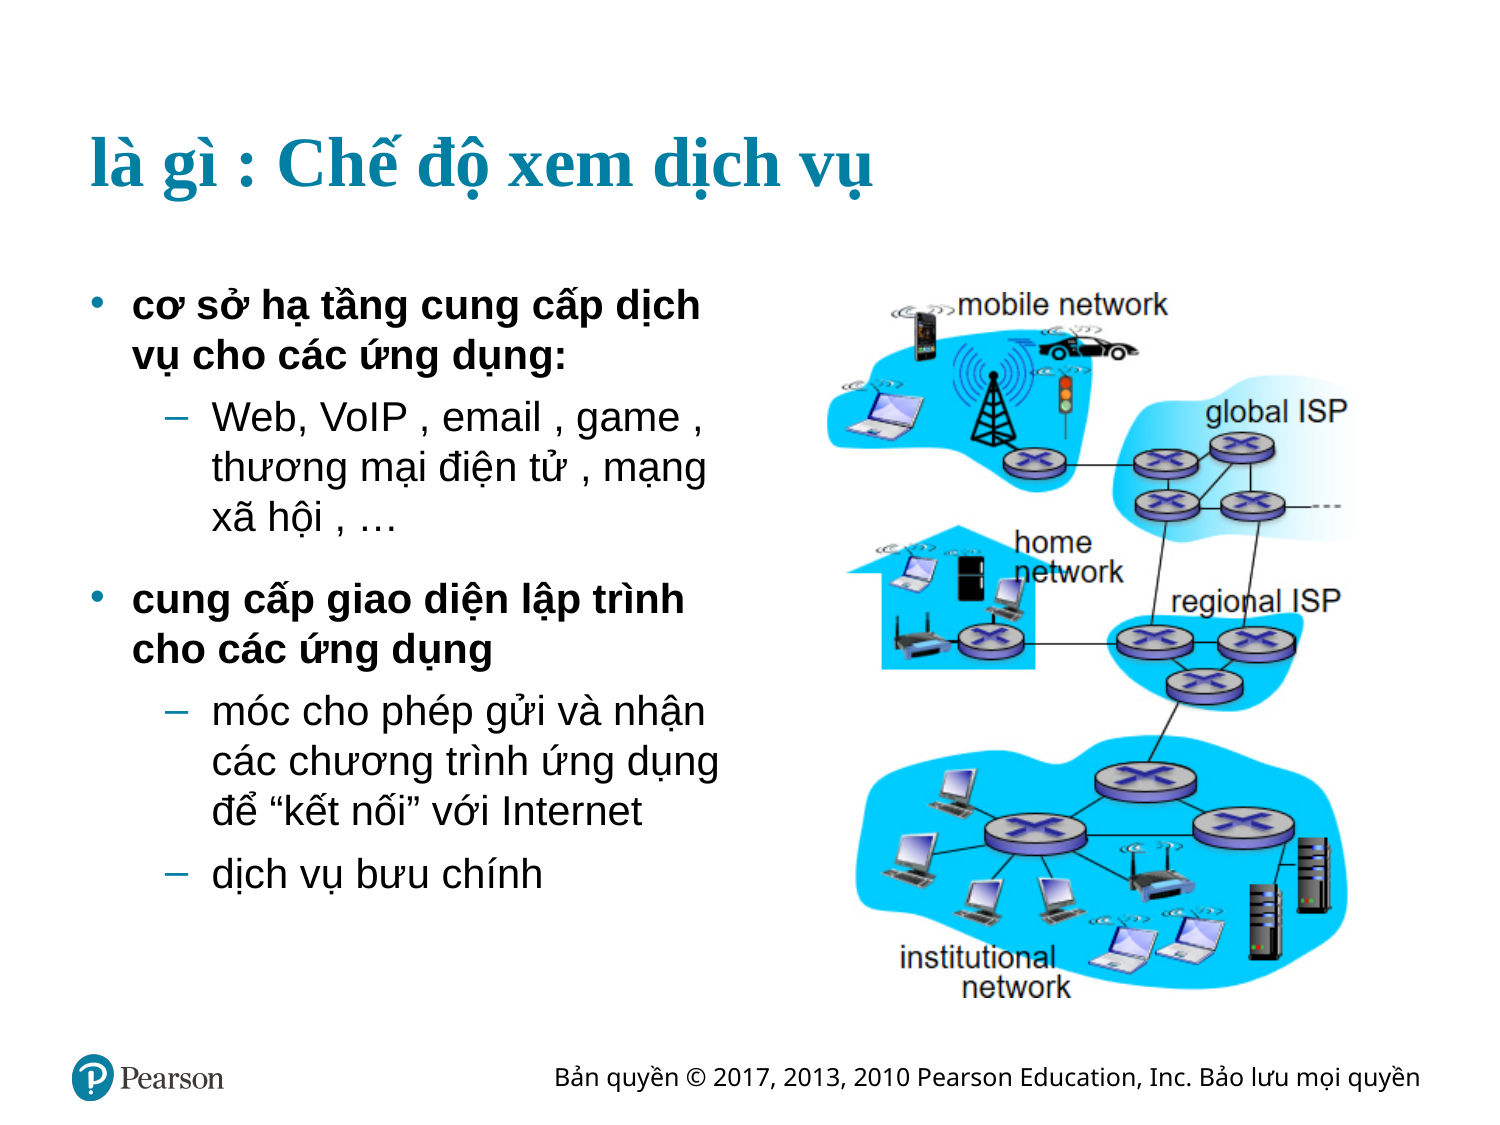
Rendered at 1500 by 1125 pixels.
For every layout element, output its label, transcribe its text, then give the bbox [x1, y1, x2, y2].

picture [72, 1087, 83, 1101]
picture [72, 1054, 88, 1070]
list cơ sở hạ tầng cung cấp dịch vụ cho các ứng dụng: Web, VoI P , email , game , thương mại điện tử , mạng xã hội , … cung cấp giao diện lập trình cho các ứng dụng móc cho phép gửi và nhận các chương trình ứng dụng để “kết nối” với Internet dịch vụ bưu chính [75, 262, 767, 1005]
picture [80, 1063, 106, 1088]
picture [98, 1054, 224, 1101]
picture [825, 292, 1365, 998]
title là gì : Chế độ xem dịch vụ [75, 35, 1425, 216]
